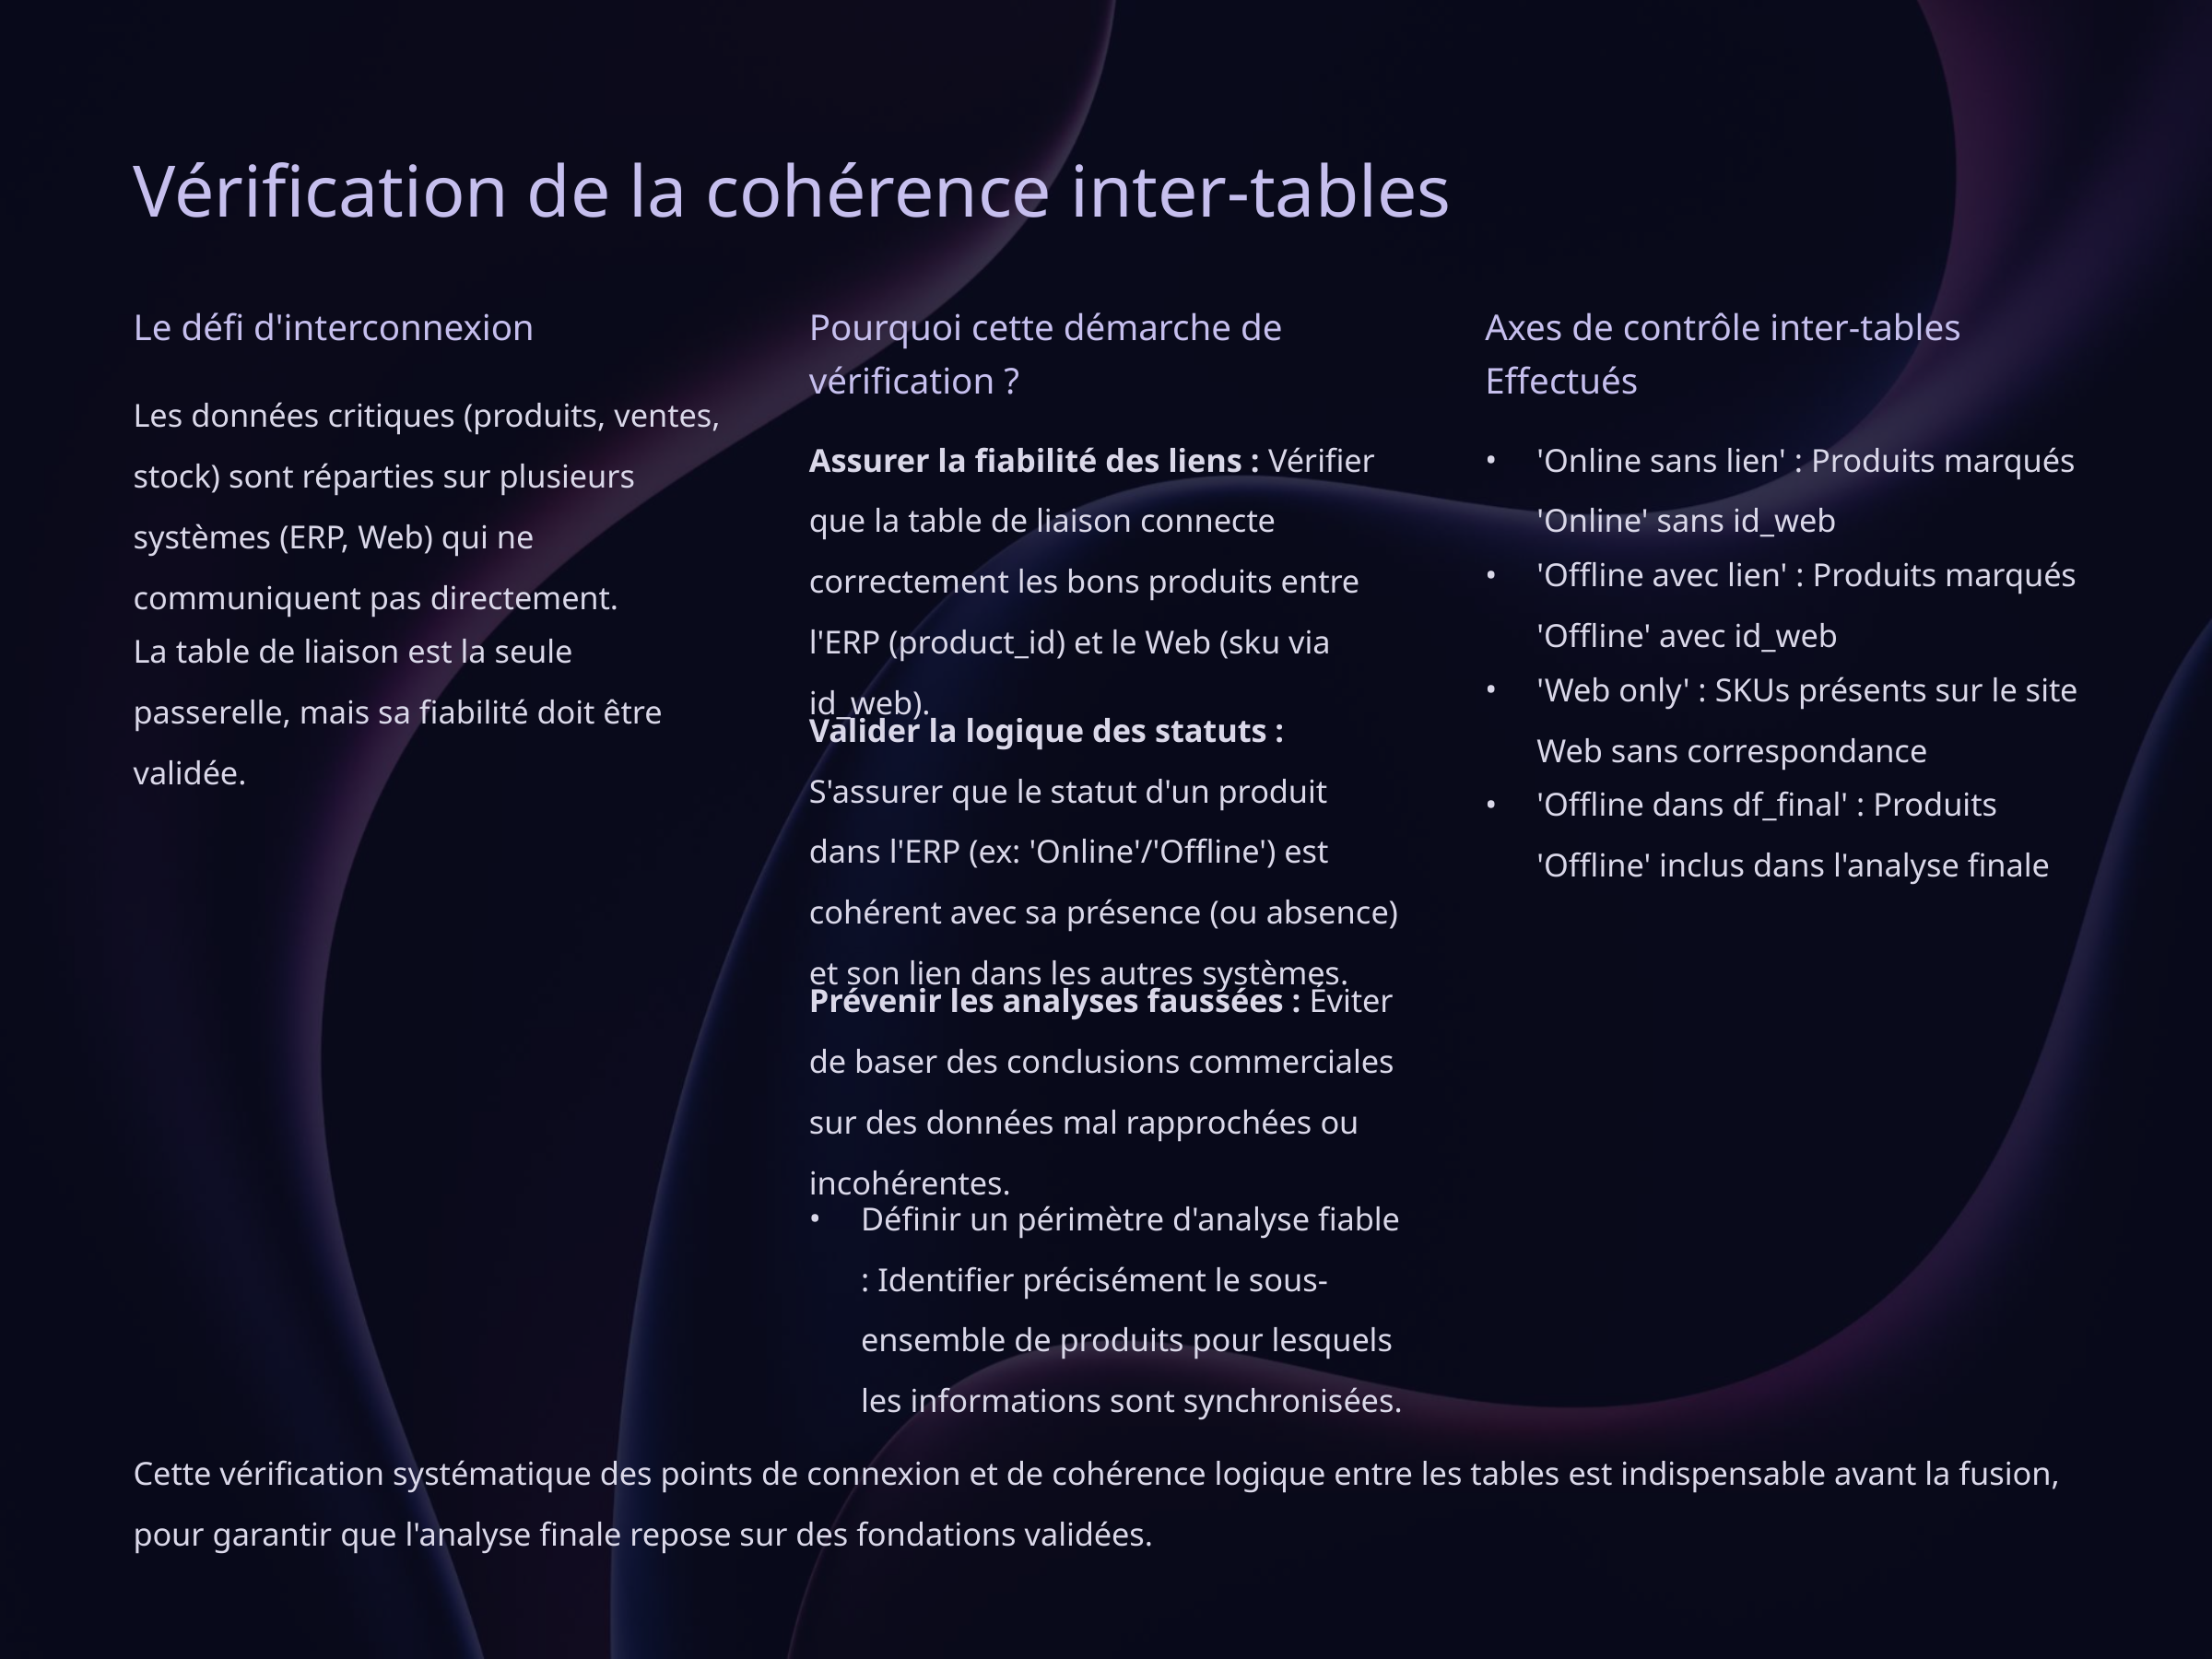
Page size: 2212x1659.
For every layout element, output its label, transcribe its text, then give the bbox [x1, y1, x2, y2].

text_box 'Web only' : SKUs présents sur le site Web sans correspondance [1485, 647, 2081, 751]
text_box Pourquoi cette démarche de vérification ? [808, 295, 1406, 385]
text_box Vérification de la cohérence inter-tables [133, 124, 1590, 215]
text_box Valider la logique des statuts : S'assurer que le statut d'un produit dans l'ERP (ex: 'Online'/'Offline') est cohérent avec sa présence (ou absence) et son lien dans les autres systèmes. [808, 688, 1406, 947]
text_box 'Online sans lien' : Produits marqués 'Online' sans id_web [1485, 418, 2081, 522]
text_box Les données critiques (produits, ventes, stock) sont réparties sur plusieurs systèmes (ERP, Web) qui ne communiquent pas directement. [133, 372, 729, 580]
text_box 'Offline avec lien' : Produits marqués 'Offline' avec id_web [1485, 532, 2081, 636]
text_box Assurer la fiabilité des liens : Vérifier que la table de liaison connecte correctement les bons produits entre l'ERP (product_id) et le Web (sku via id_web). [808, 418, 1406, 677]
text_box Cette vérification systématique des points de connexion et de cohérence logique entre les tables est indispensable avant la fusion, pour garantir que l'analyse finale repose sur des fondations validées. [133, 1430, 2079, 1535]
text_box Le défi d'interconnexion [133, 295, 564, 341]
text_box 'Offline dans df_final' : Produits 'Offline' inclus dans l'analyse finale [1485, 761, 2081, 866]
text_box Axes de contrôle inter-tables Effectués [1485, 295, 2081, 385]
text_box Définir un périmètre d'analyse fiable : Identifier précisément le sous-ensemble de produits pour lesquels les informations sont synchronisées. [808, 1176, 1406, 1383]
text_box La table de liaison est la seule passerelle, mais sa fiabilité doit être validée. [133, 608, 729, 712]
text_box Prévenir les analyses faussées : Éviter de baser des conclusions commerciales sur des données mal rapprochées ou incohérentes. [808, 958, 1406, 1165]
